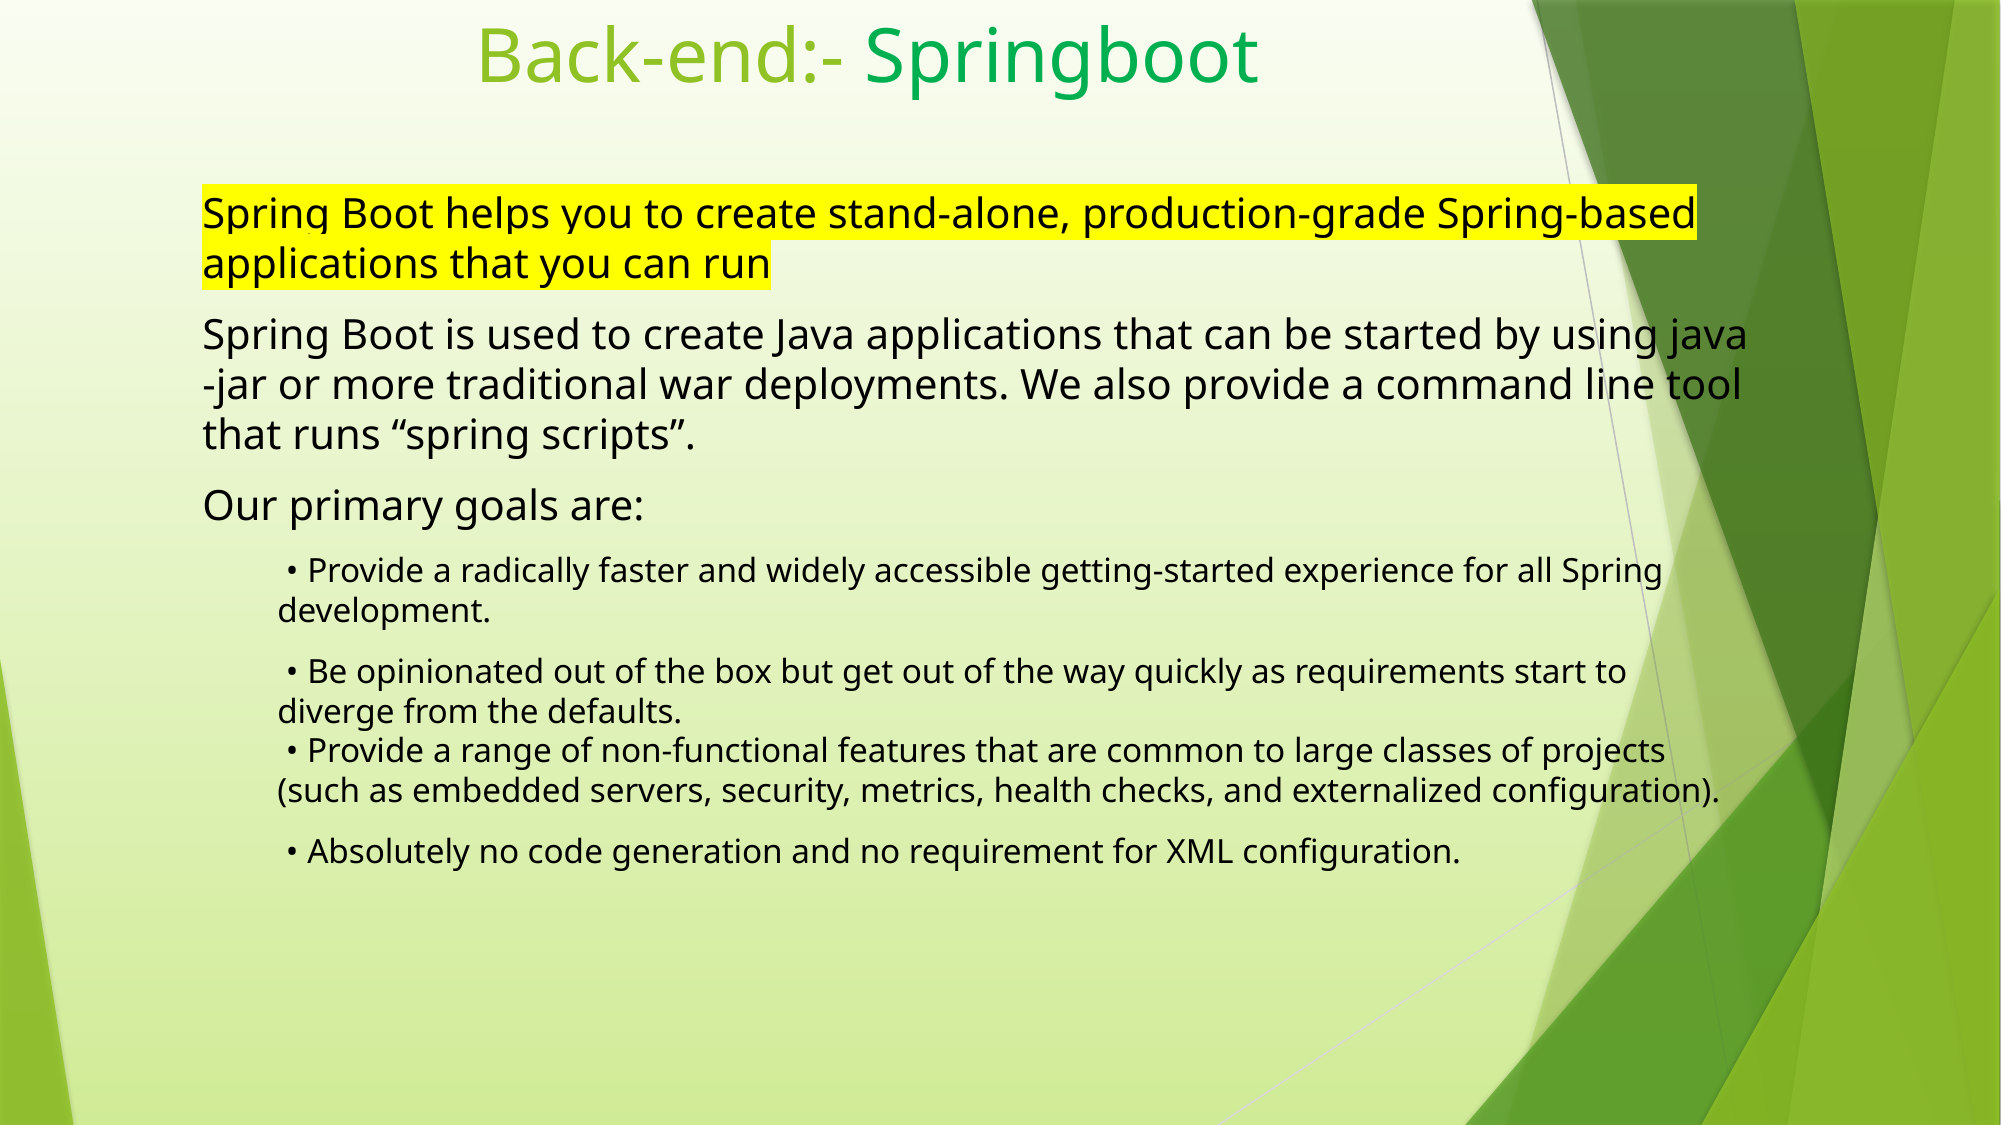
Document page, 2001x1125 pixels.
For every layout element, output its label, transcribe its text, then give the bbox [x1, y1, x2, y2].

list Spring Boot helps you to create stand-alone, production-grade Spring-based applications that you can run Spring Boot is used to create Java applications that can be started by using java -jar or more traditional war deployments. We also provide a command line tool that runs “spring scripts”. Our primary goals are: • Provide a radically faster and widely accessible getting-started experience for all Spring development. • Be opinionated out of the box but get out of the way quickly as requirements start to diverge from the defaults. • Provide a range of non-functional features that are common to large classes of projects (such as embedded servers, security, metrics, health checks, and externalized configuration). • Absolutely no code generation and no requirement for XML configuration. [187, 178, 1769, 1087]
title Back-end:- Springboot [187, 0, 1813, 126]
